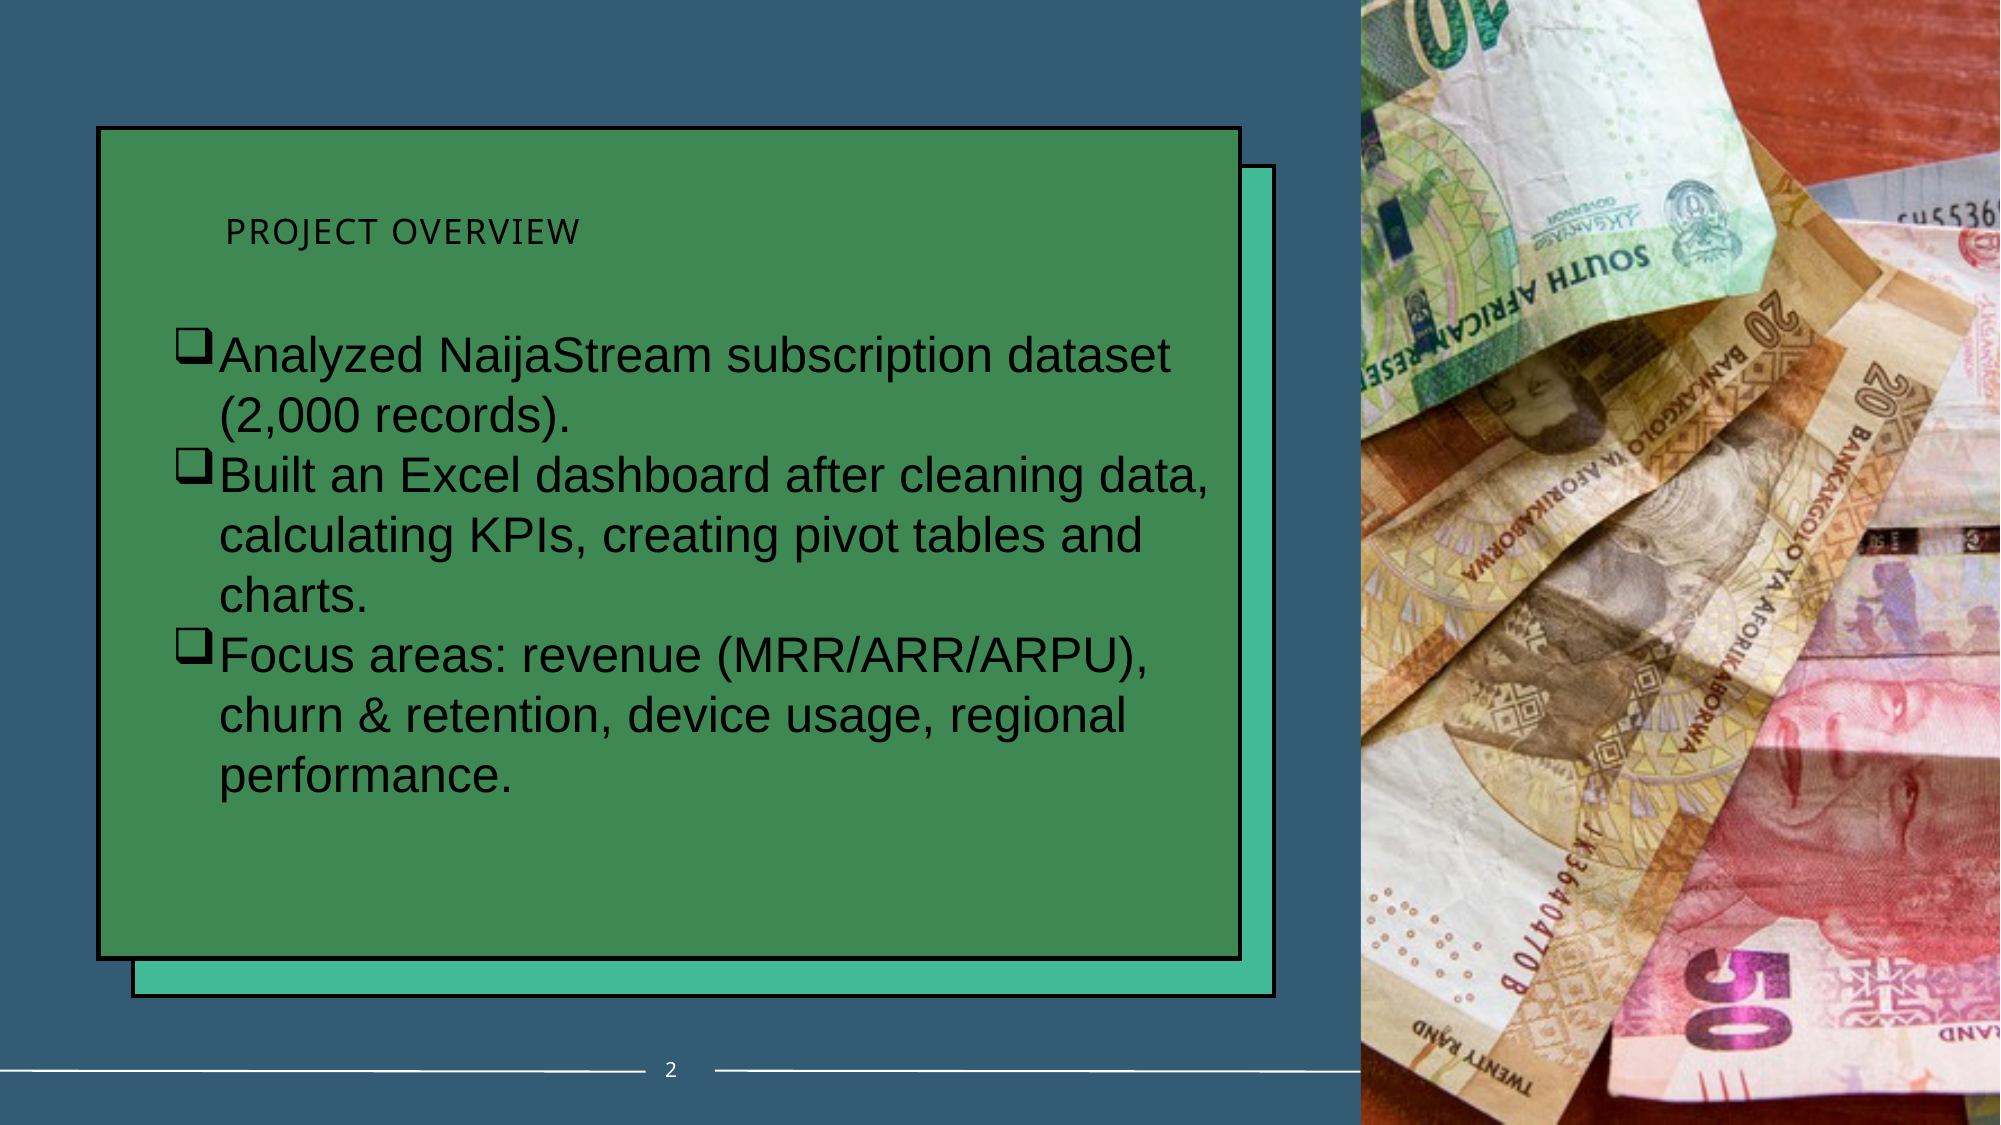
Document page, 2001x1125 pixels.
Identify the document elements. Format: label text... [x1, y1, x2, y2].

list Analyzed NaijaStream subscription dataset (2,000 records). Built an Excel dashboard after cleaning data, calculating KPIs, creating pivot tables and charts. Focus areas: revenue (MRR/ARR/ARPU), churn & retention, device usage, regional performance. [157, 236, 1234, 889]
slide_number 2 [650, 1050, 710, 1091]
picture [1360, 0, 2000, 1125]
title Project Overview [210, 205, 982, 236]
